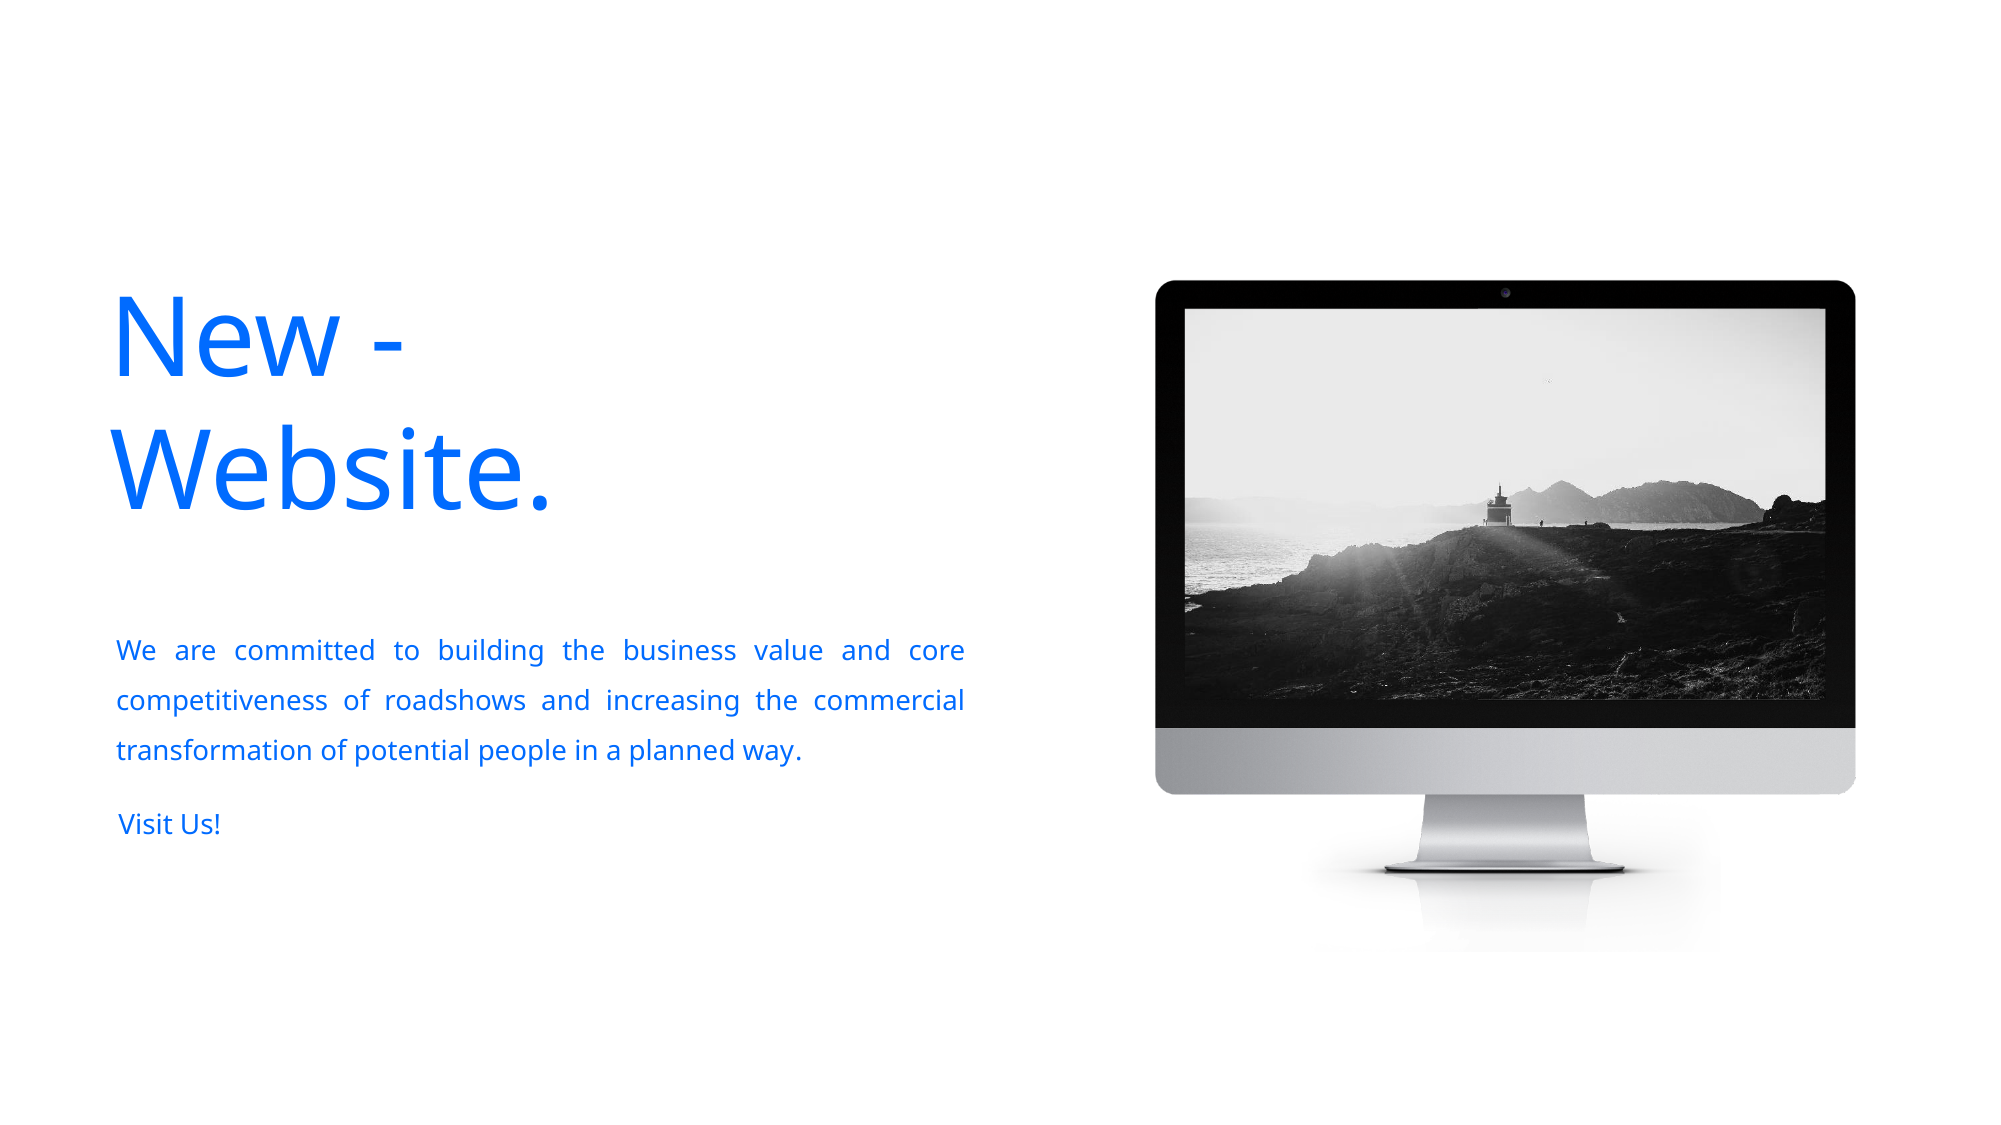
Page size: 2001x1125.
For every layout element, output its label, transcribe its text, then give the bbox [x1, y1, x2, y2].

picture [1136, 263, 1874, 952]
text_box Visit Us! [103, 798, 366, 848]
text_box We are committed to building the business value and core competitiveness of roadshows and increasing the commercial transformation of potential people in a planned way. [101, 608, 982, 774]
text_box New - Website. [94, 258, 1136, 540]
